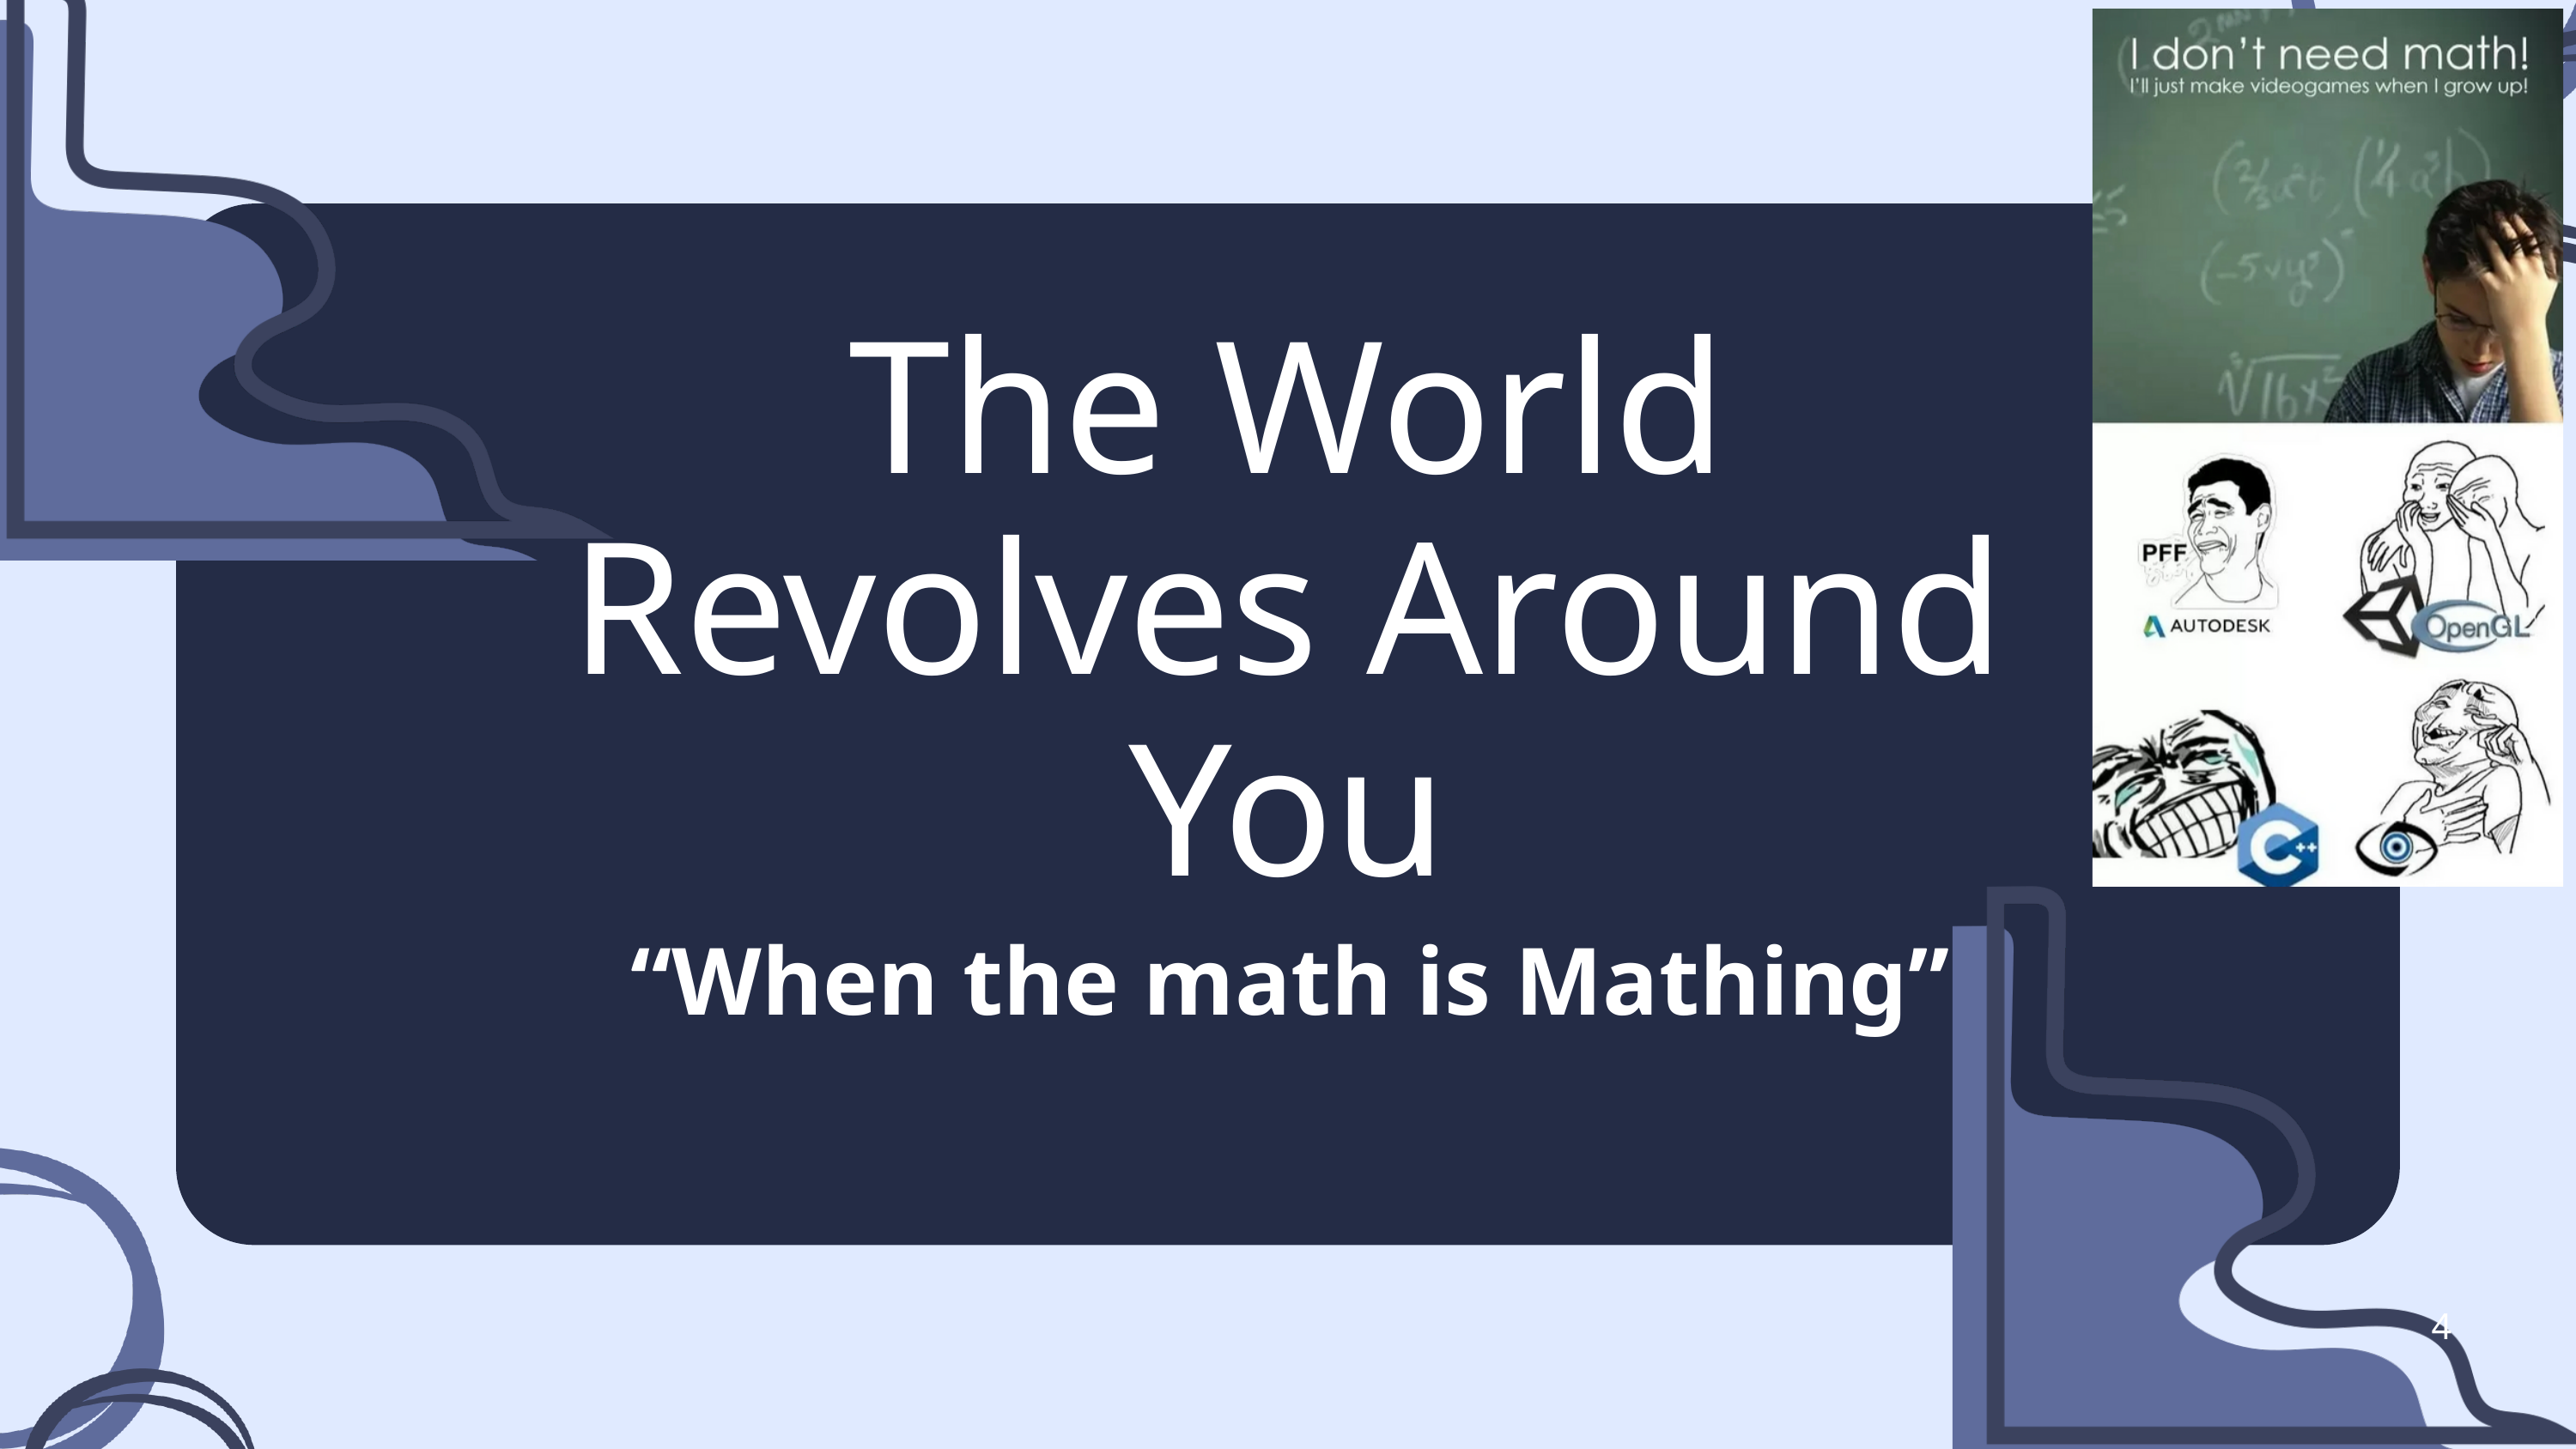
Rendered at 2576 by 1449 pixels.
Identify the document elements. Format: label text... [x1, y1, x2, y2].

text_box [1952, 886, 2576, 1449]
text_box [175, 203, 2401, 1246]
text_box 4 [2431, 1296, 2452, 1348]
text_box [2287, 0, 2576, 264]
text_box [0, 1148, 258, 1449]
text_box [0, 0, 615, 561]
text_box [2092, 9, 2564, 887]
